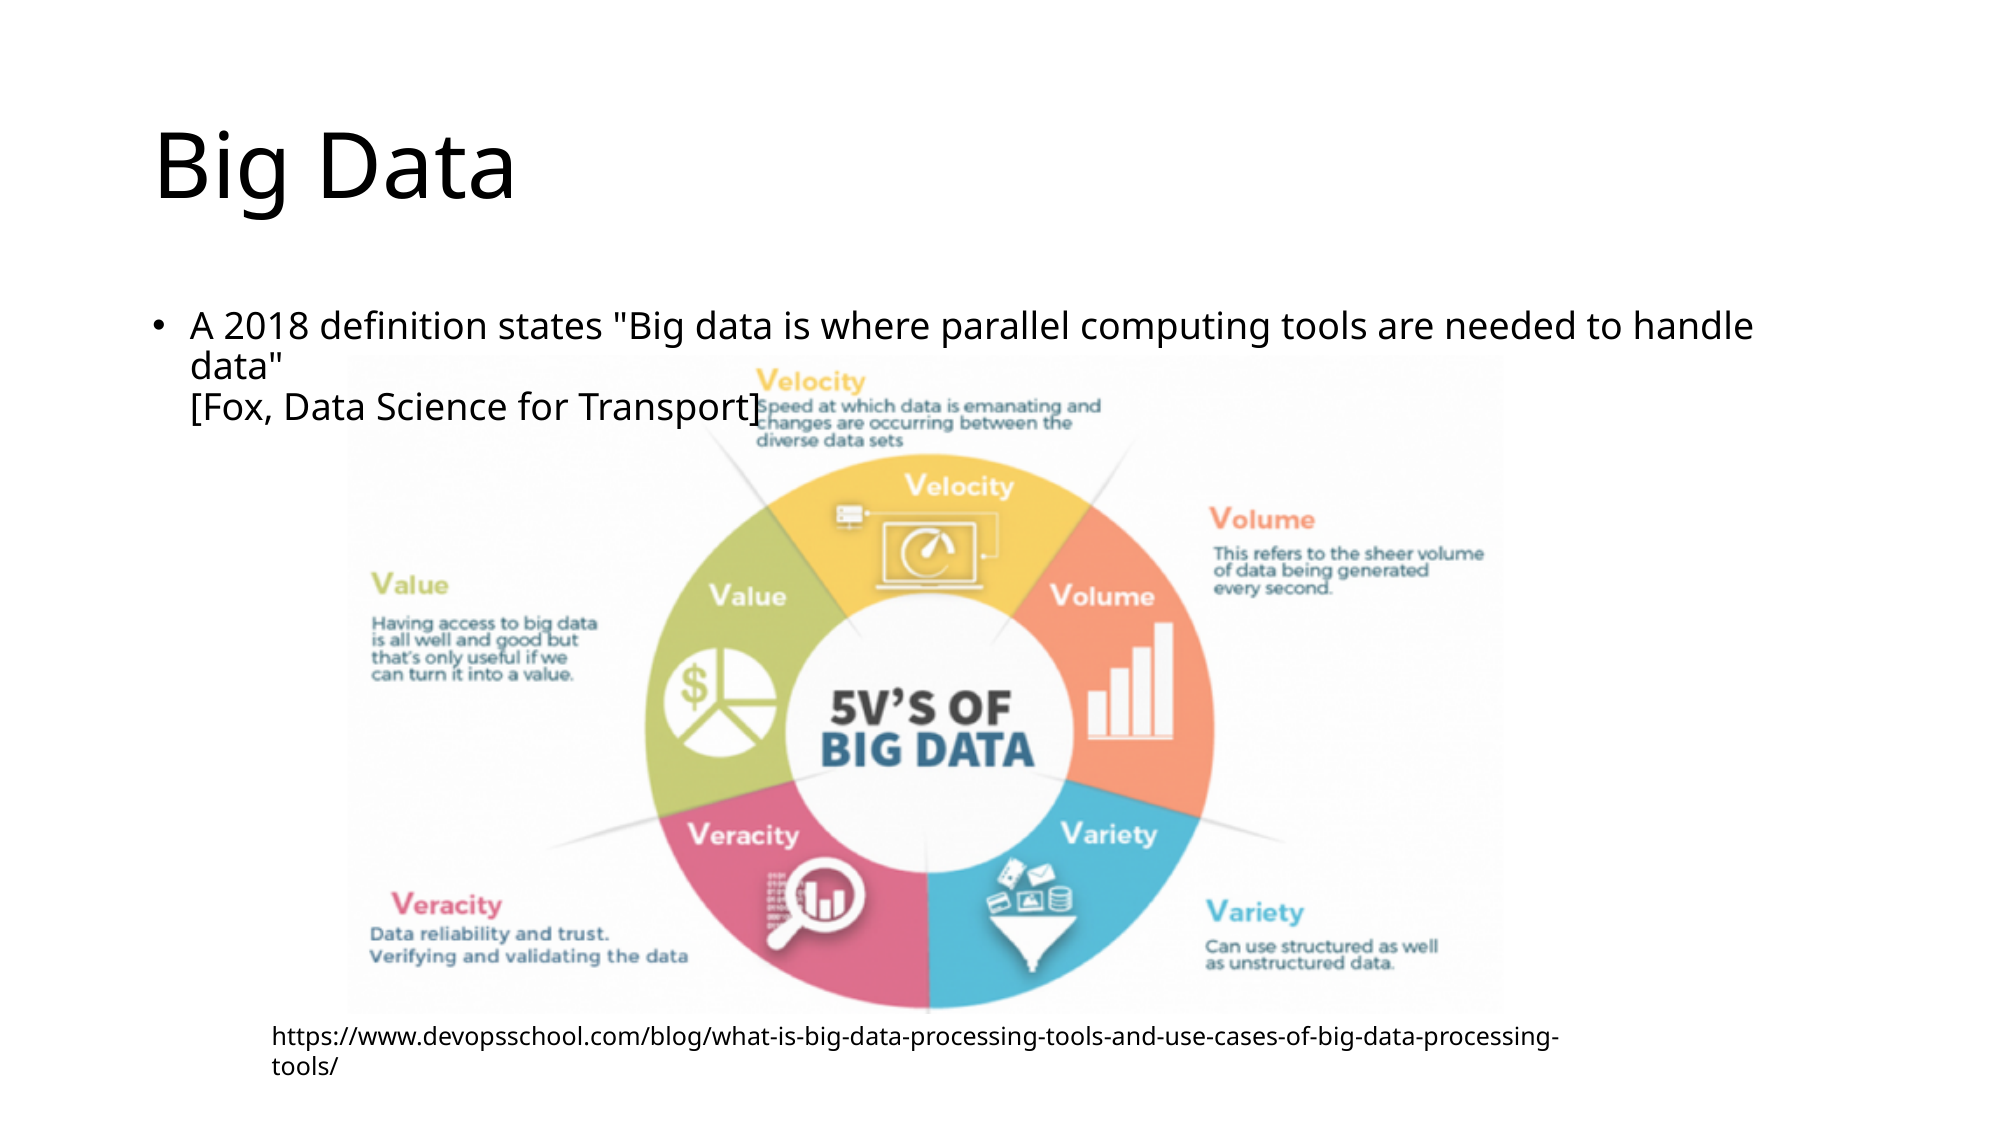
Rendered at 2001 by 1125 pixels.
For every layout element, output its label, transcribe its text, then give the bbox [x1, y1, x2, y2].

title Big Data [137, 59, 1863, 278]
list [339, 355, 1506, 1015]
text_box https://www.devopsschool.com/blog/what-is-big-data-processing-tools-and-use-cases-of-big-data-processing-tools/ [256, 1014, 1589, 1089]
text_box A 2018 definition states "Big data is where parallel computing tools are needed to handle data" [Fox, Data Science for Transport] [137, 299, 1863, 1014]
